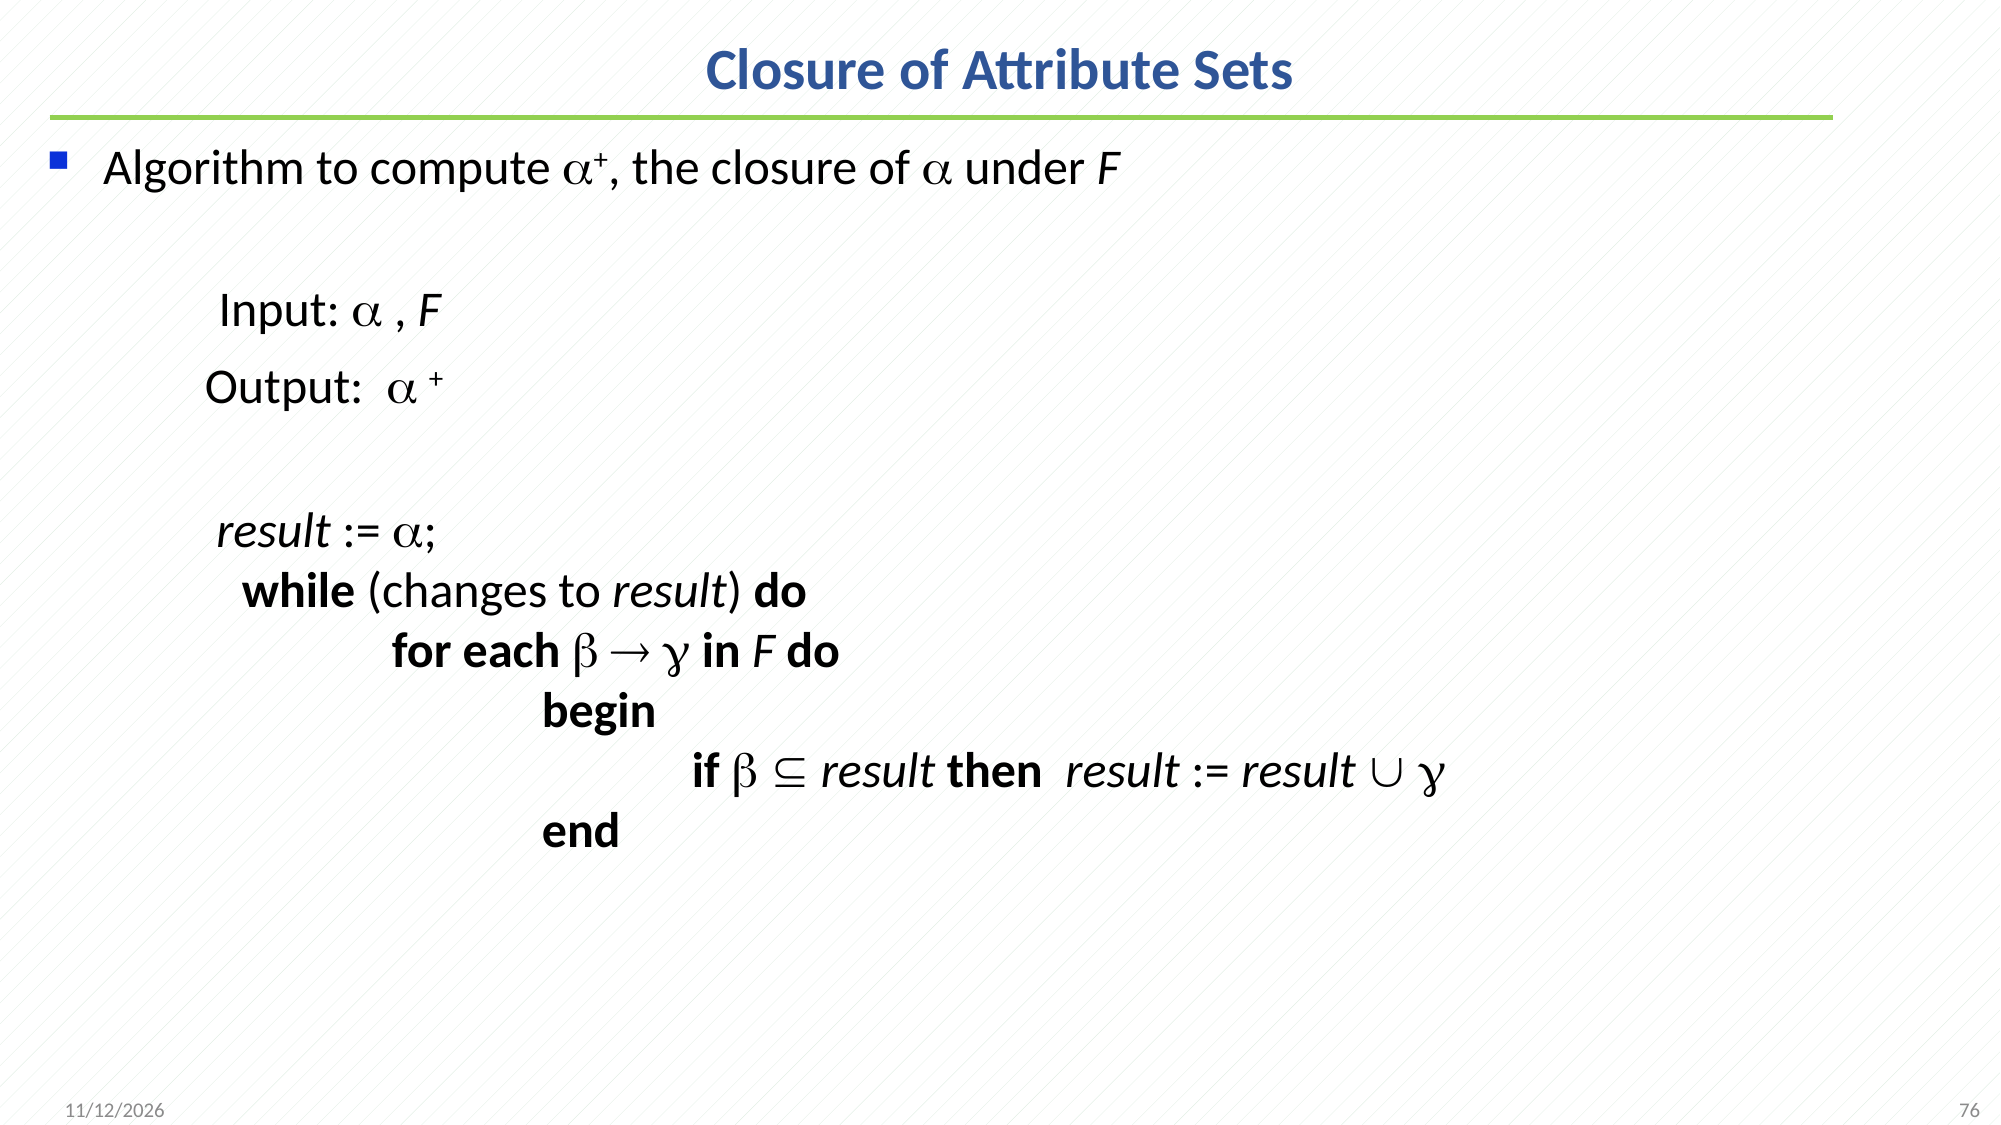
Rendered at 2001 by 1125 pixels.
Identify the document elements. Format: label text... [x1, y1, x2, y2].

slide_number 76 [1545, 1079, 1996, 1125]
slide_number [49, 1079, 500, 1125]
title Closure of Attribute Sets [50, 13, 1949, 126]
list Algorithm to compute a+, the closure of a under F Input:  , F Output:  + result := a; while (changes to result) do for each    in F do begin if   result then result := result   end [32, 126, 1974, 1081]
